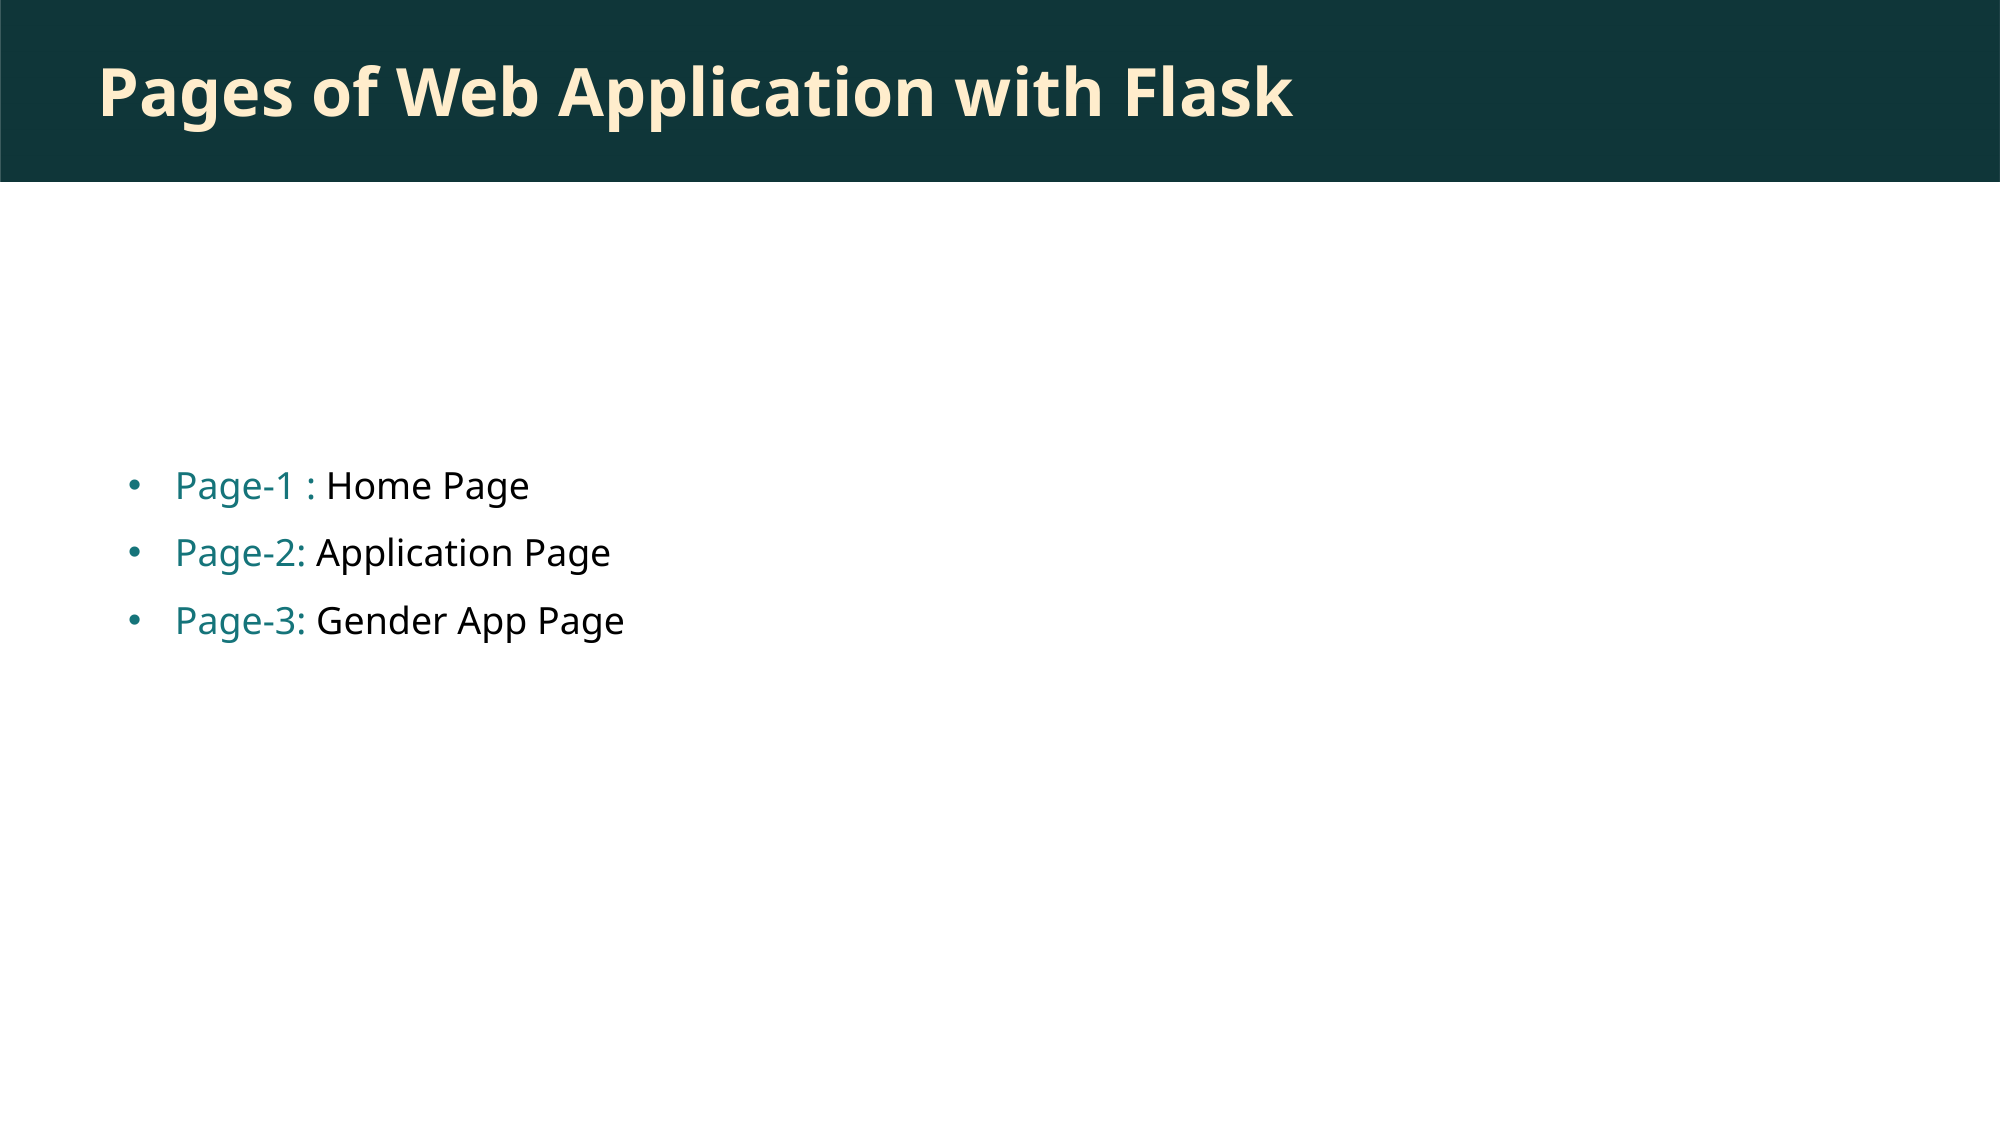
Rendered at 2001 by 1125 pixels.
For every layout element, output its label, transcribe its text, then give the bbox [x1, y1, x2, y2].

text_box Page-1 : Home Page Page-2: Application Page Page-3: Gender App Page [113, 431, 1014, 650]
picture [0, 0, 2000, 182]
